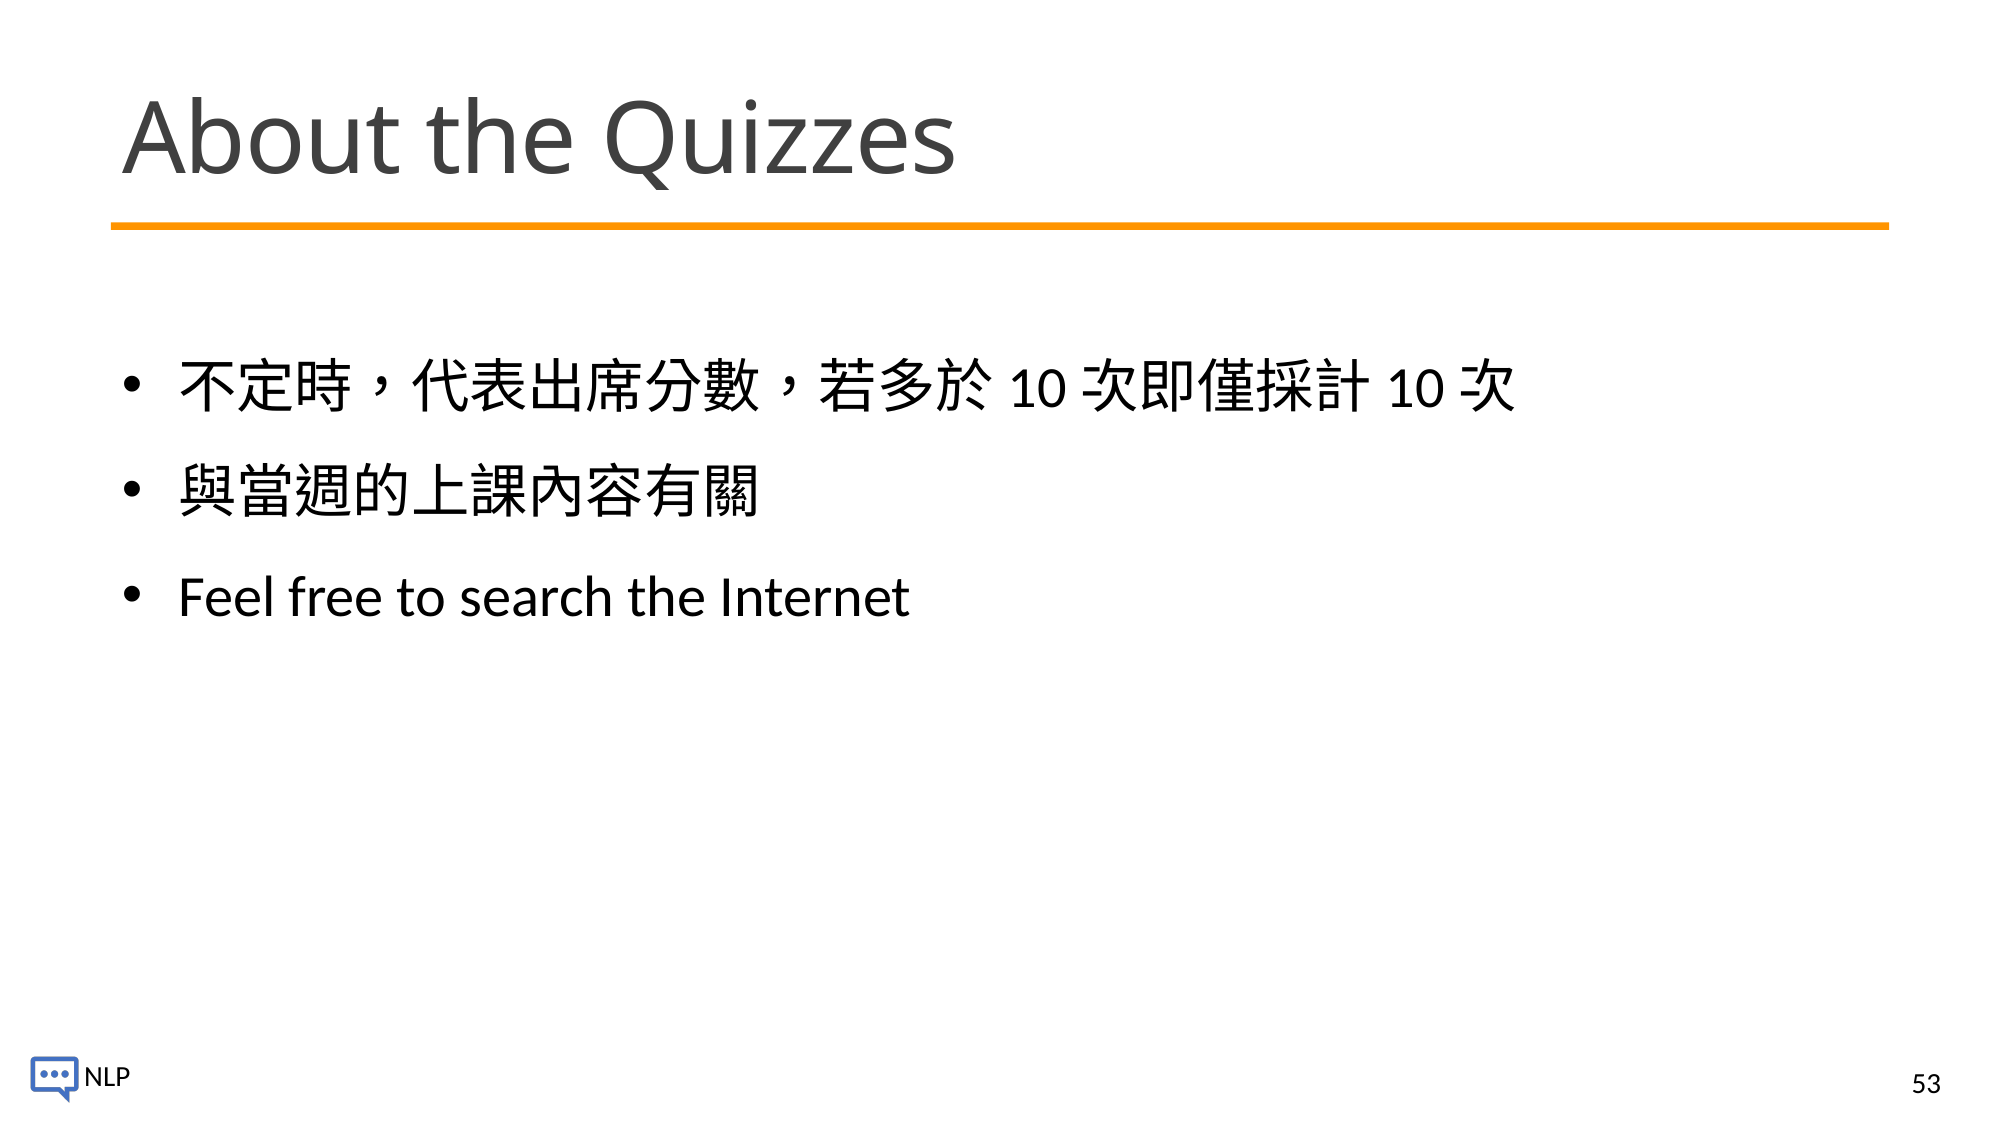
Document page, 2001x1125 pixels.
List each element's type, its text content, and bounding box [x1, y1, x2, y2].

text_box 不定時，代表出席分數，若多於10次即僅採計10次 與當週的上課內容有關 Feel free to search the Internet [107, 306, 1899, 741]
picture [23, 1047, 86, 1110]
title About the Quizzes [107, 58, 1899, 228]
slide_number 53 [1740, 1052, 1957, 1113]
